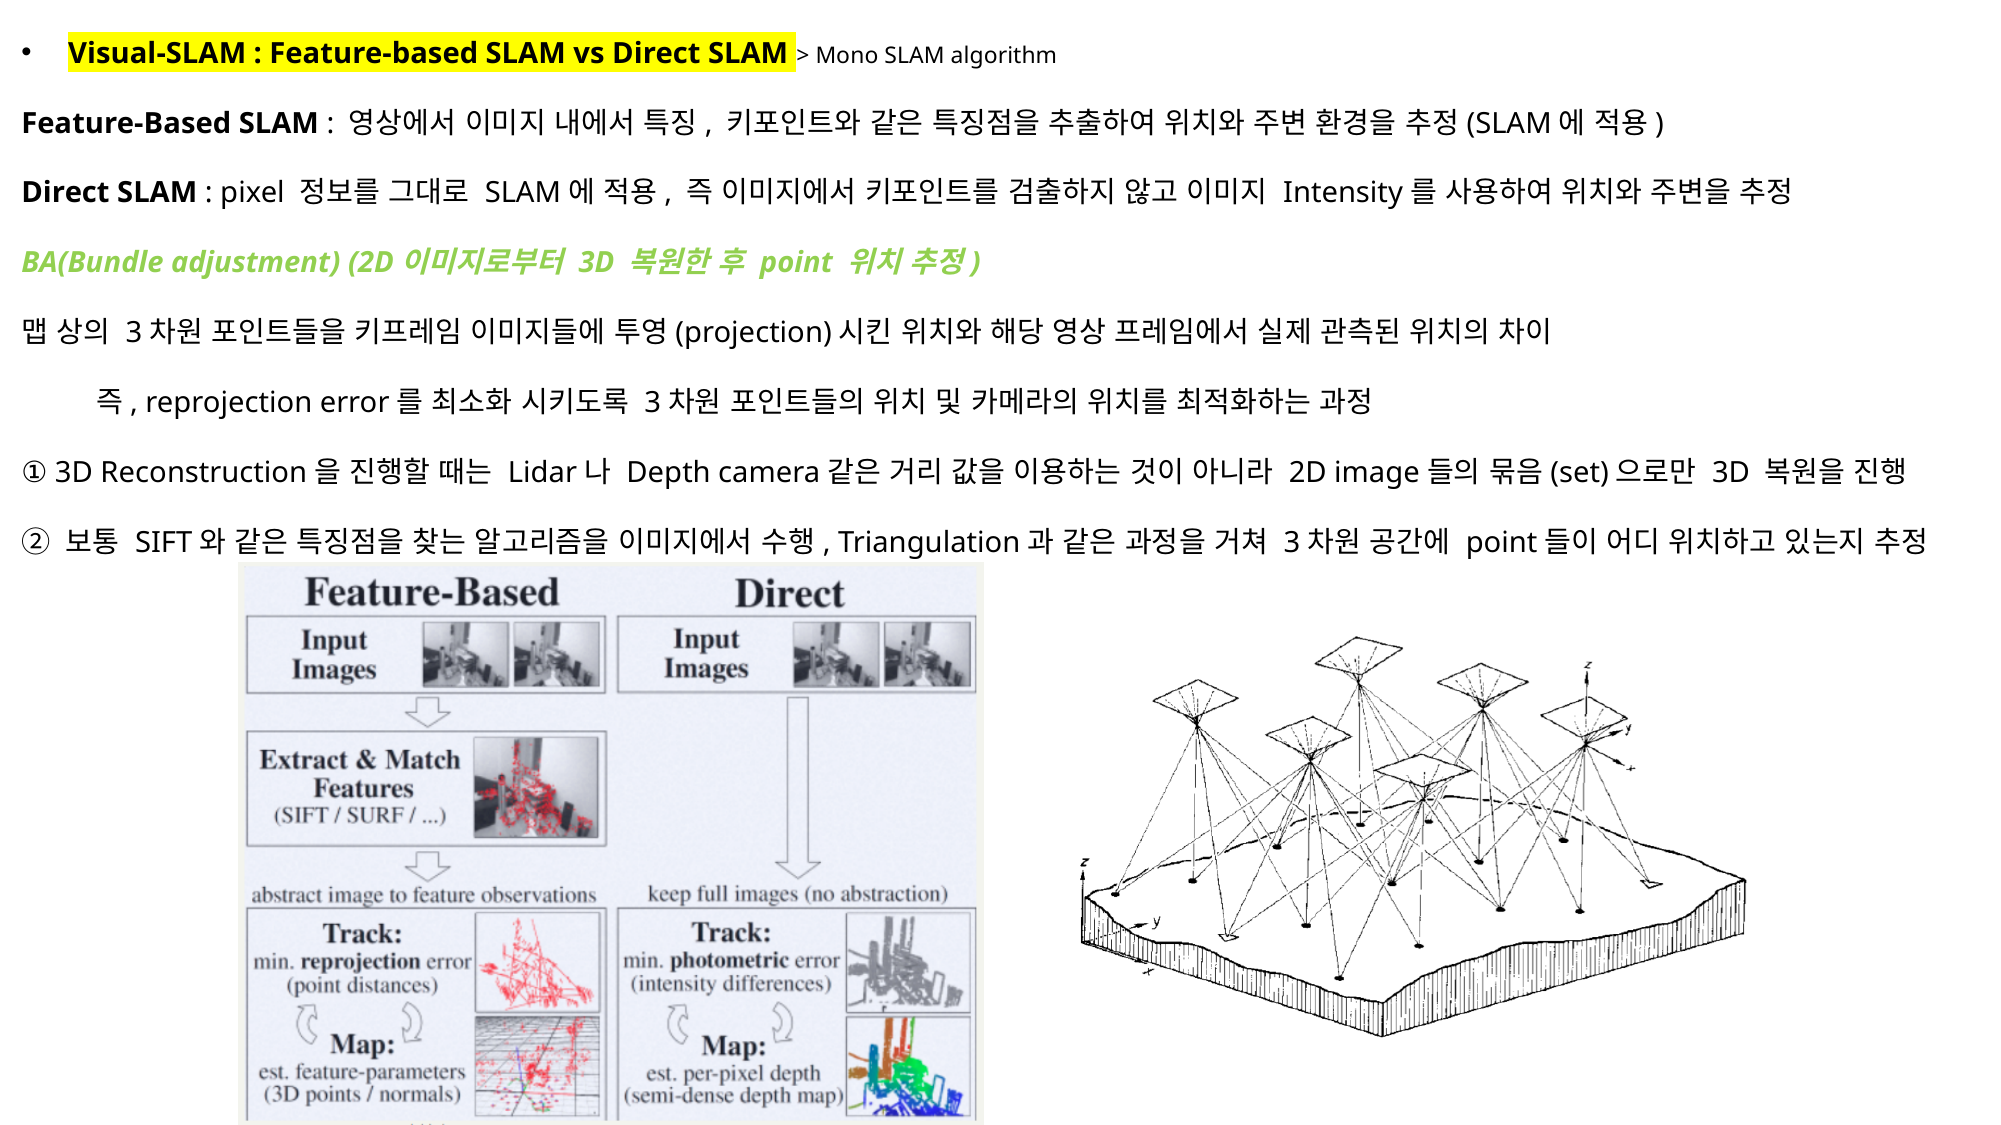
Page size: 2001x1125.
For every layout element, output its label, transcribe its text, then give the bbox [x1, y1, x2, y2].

text_box Visual-SLAM : Feature-based SLAM vs Direct SLAM > Mono SLAM algorithm Feature-Based SLAM : 영상에서 이미지 내에서 특징, 키포인트와 같은 특징점을 추출하여 위치와 주변 환경을 추정(SLAM에 적용) Direct SLAM : pixel 정보를 그대로 SLAM에 적용, 즉 이미지에서 키포인트를 검출하지 않고 이미지 Intensity를 사용하여 위치와 주변을 추정 BA(Bundle adjustment) (2D이미지로부터 3D 복원한 후 point 위치 추정) 맵 상의 3차원 포인트들을 키프레임 이미지들에 투영(projection)시킨 위치와 해당 영상 프레임에서 실제 관측된 위치의 차이 즉, reprojection error를 최소화 시키도록 3차원 포인트들의 위치 및 카메라의 위치를 최적화하는 과정 ① 3D Reconstruction을 진행할 때는 Lidar나 Depth camera같은 거리 값을 이용하는 것이 아니라 2D image들의 묶음(set)으로만 3D 복원을 진행 ② 보통 SIFT와 같은 특징점을 찾는 알고리즘을 이미지에서 수행, Triangulation과 같은 과정을 거쳐 3차원 공간에 point들이 어디 위치하고 있는지 추정 [5, 4, 2000, 623]
picture [1033, 623, 1795, 1048]
picture [238, 562, 984, 1125]
